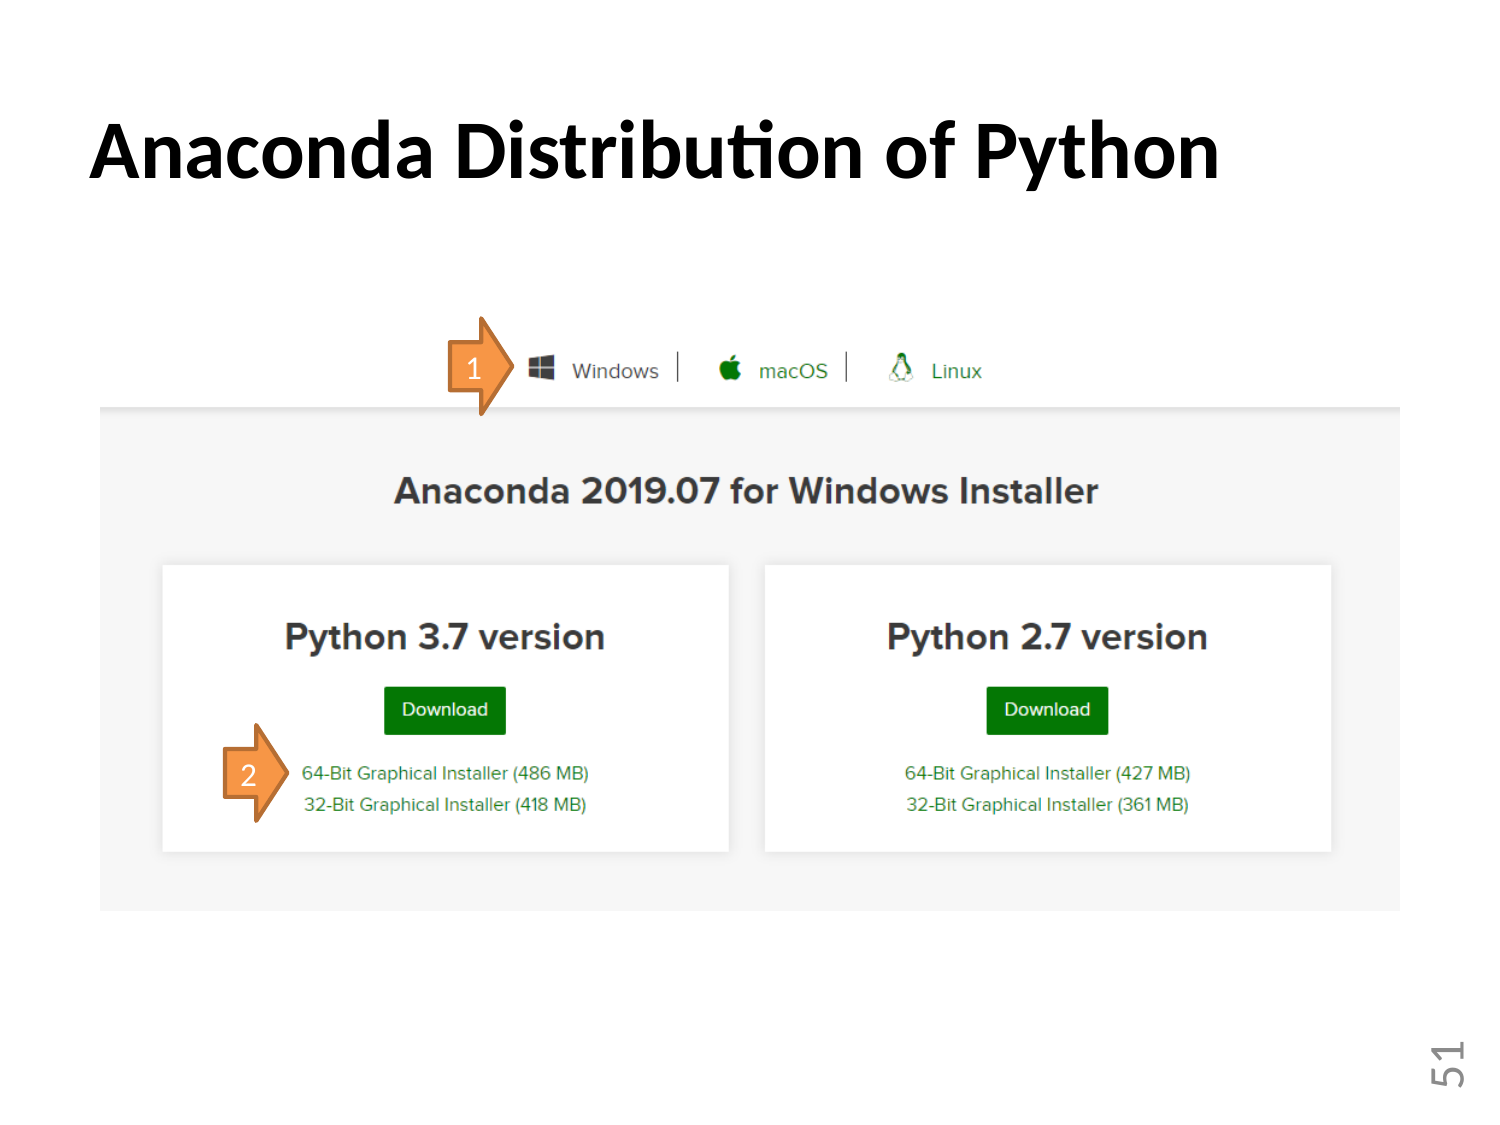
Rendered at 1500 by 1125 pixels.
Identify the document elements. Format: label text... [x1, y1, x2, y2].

slide_number 51 [1412, 1025, 1475, 1125]
text_box Anaconda Distribution of Python [74, 87, 1438, 203]
picture [100, 317, 1400, 911]
